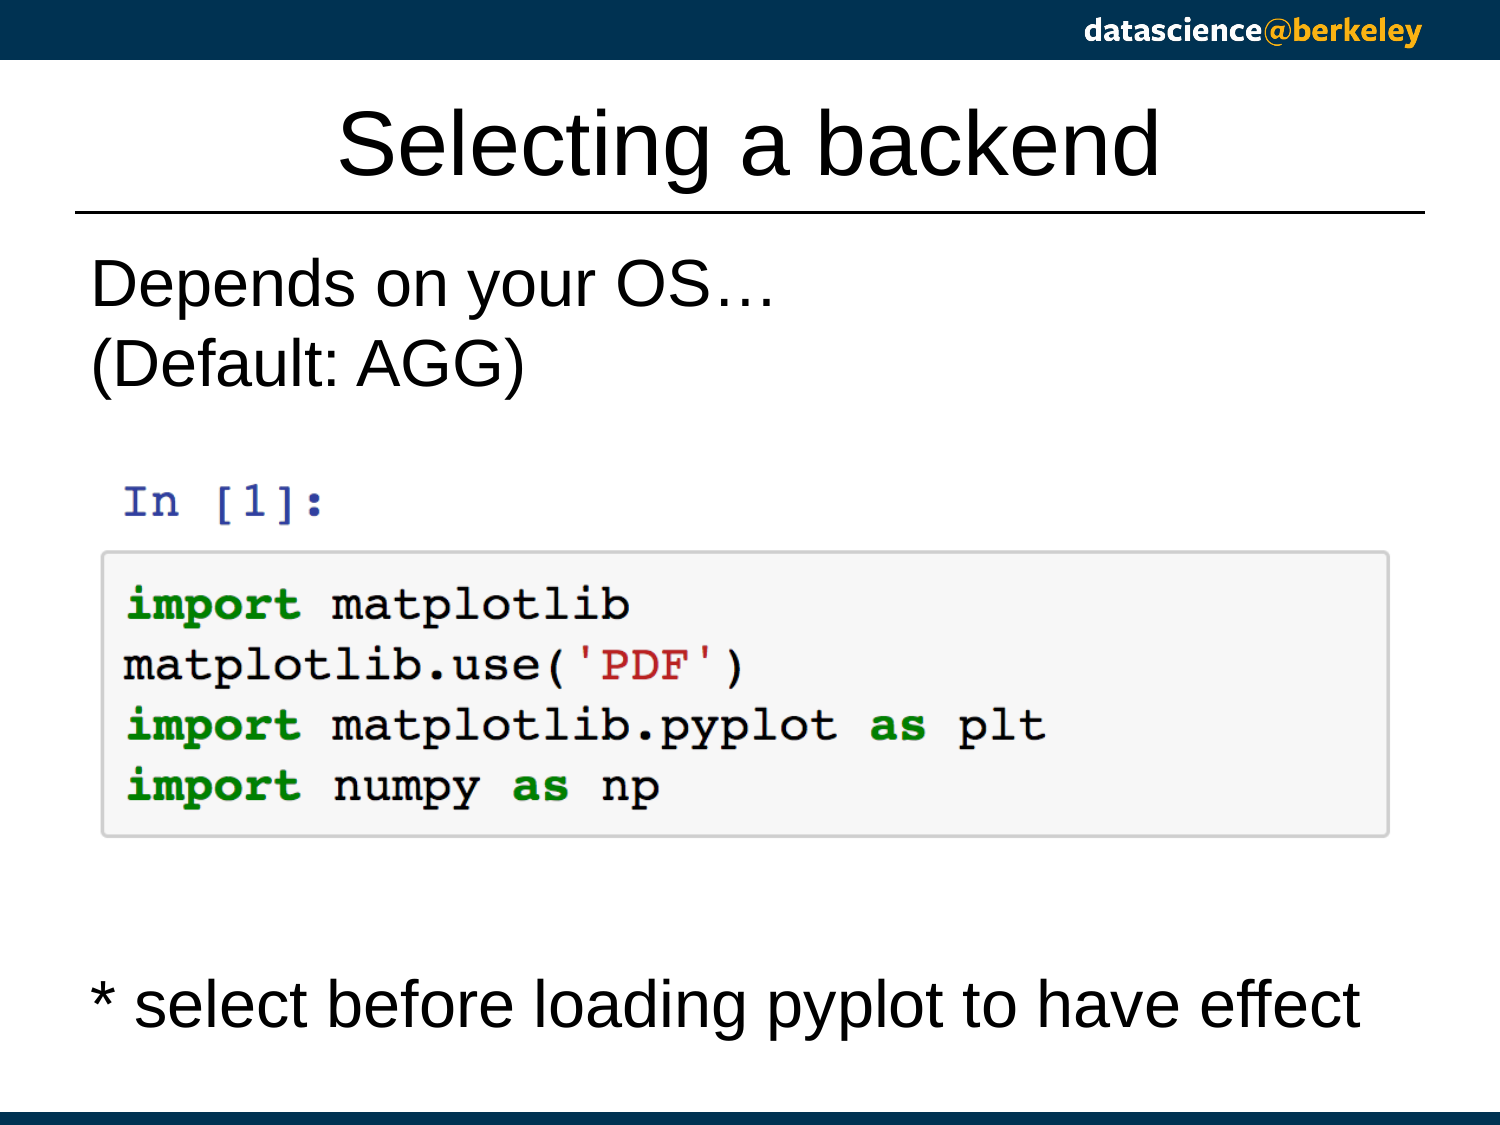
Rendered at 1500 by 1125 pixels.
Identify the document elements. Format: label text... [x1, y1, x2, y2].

title Selecting a backend [75, 45, 1425, 232]
picture [70, 457, 1396, 844]
list Depends on your OS… (Default: AGG) * select before loading pyplot to have effect [75, 232, 1425, 1063]
picture [1079, 10, 1431, 52]
